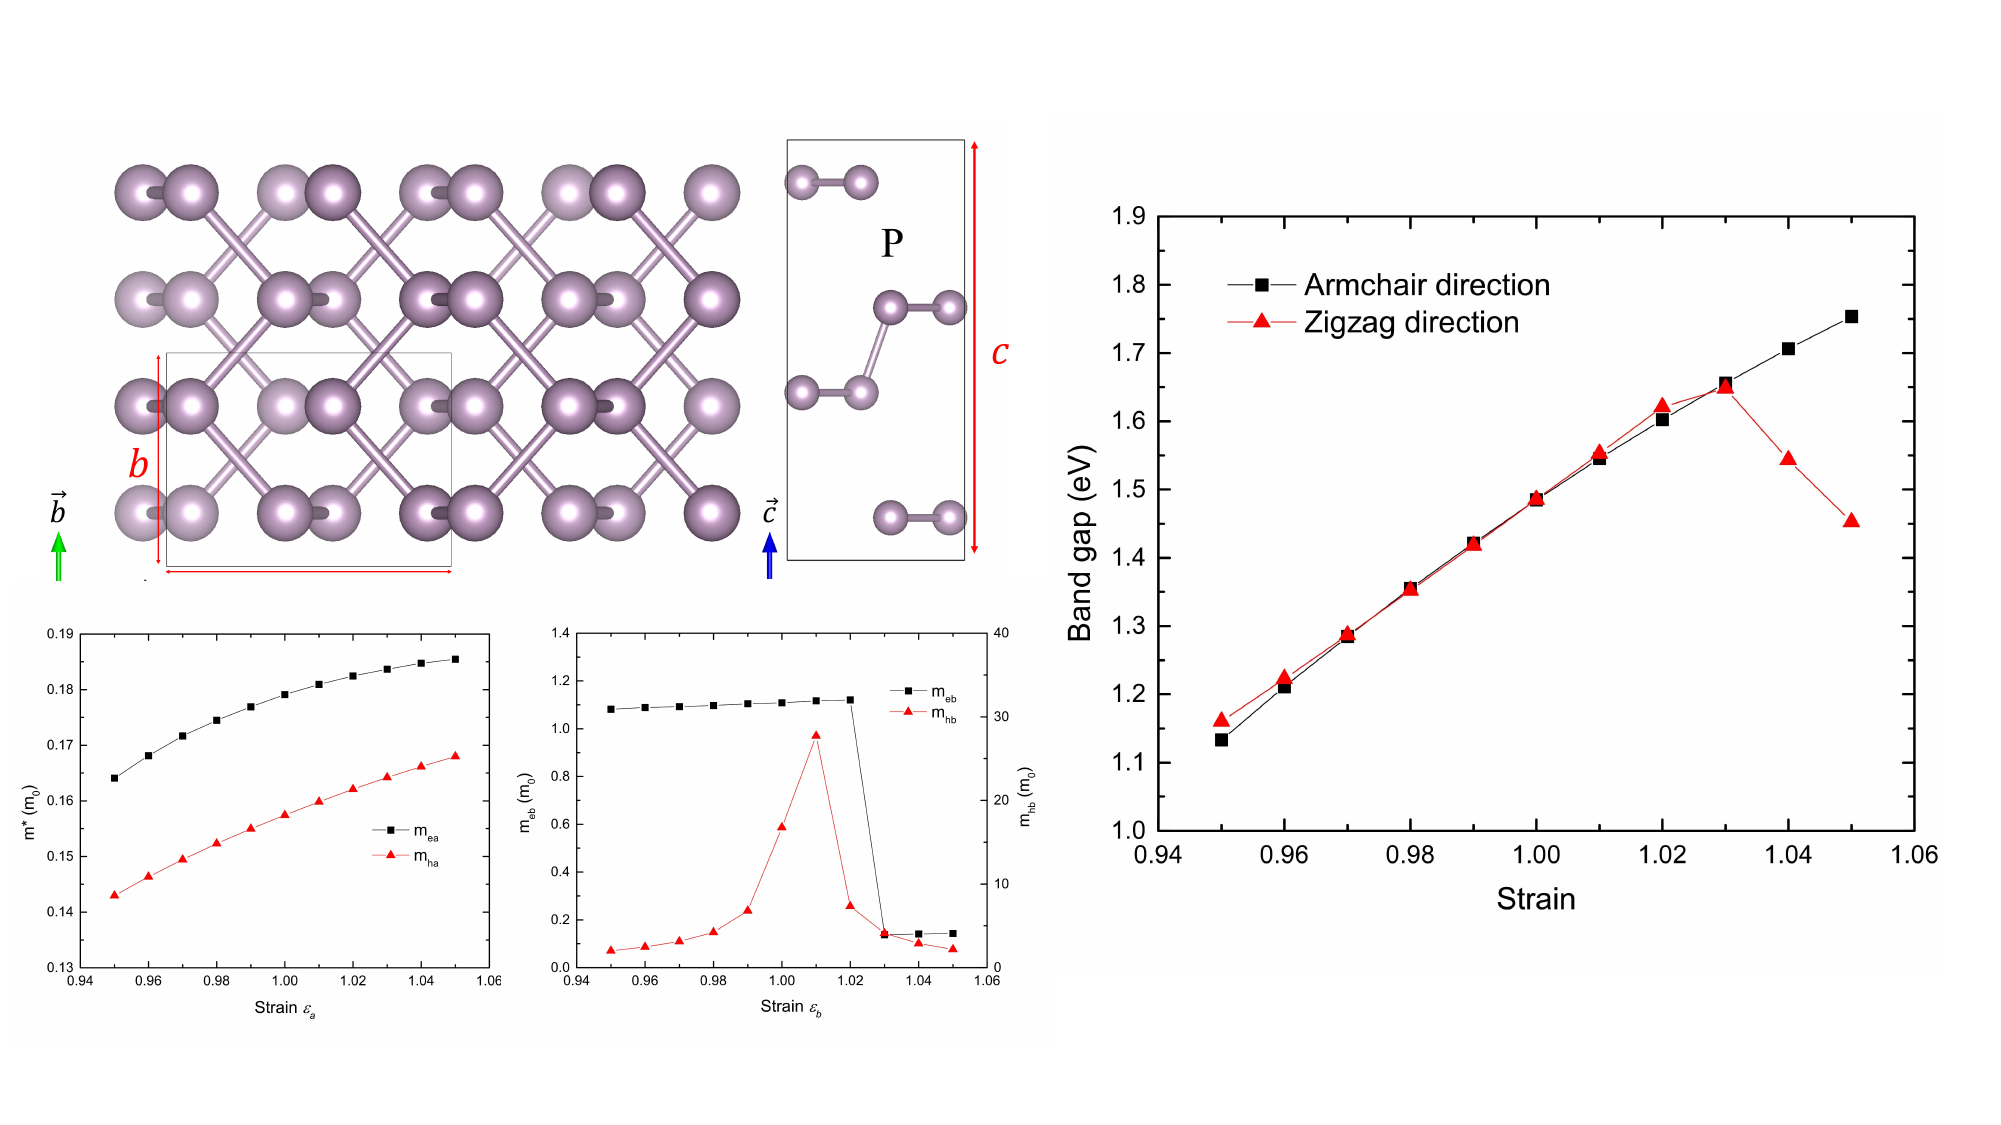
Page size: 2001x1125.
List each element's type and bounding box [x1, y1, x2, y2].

picture [14, 117, 1941, 1045]
